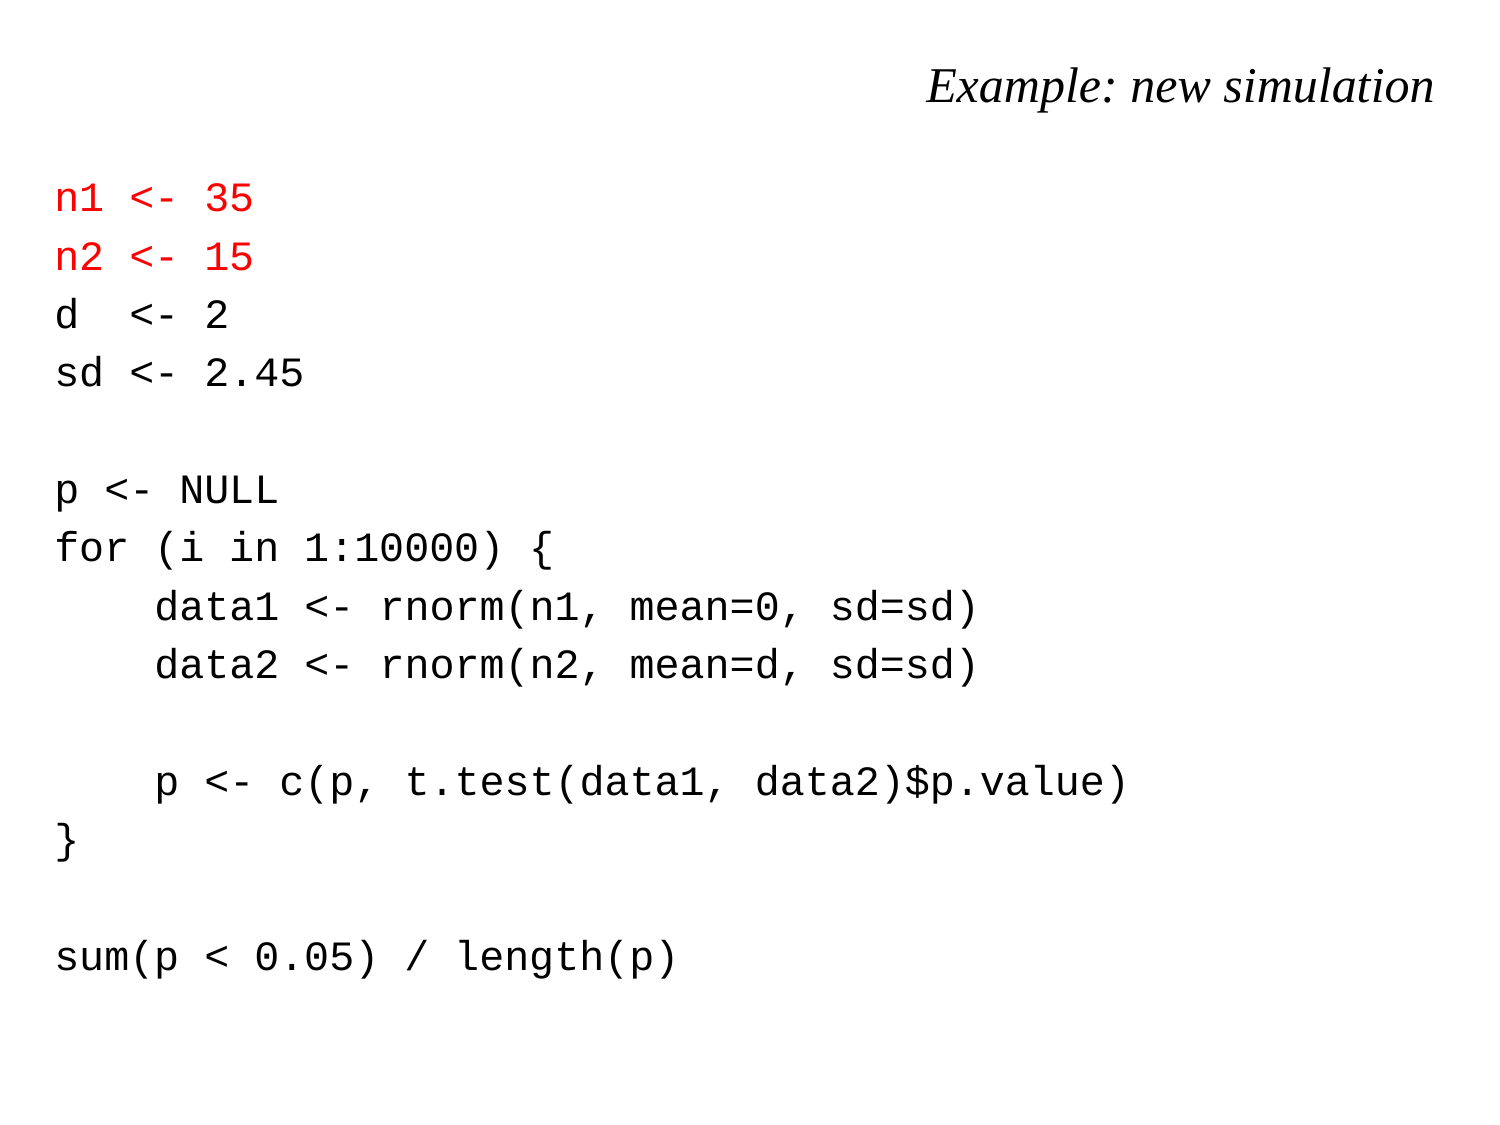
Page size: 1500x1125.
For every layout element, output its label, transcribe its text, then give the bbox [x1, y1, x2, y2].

title Example: new simulation [41, 45, 1450, 120]
list n1 <- 35 n2 <- 15 d <- 2 sd <- 2.45 p <- NULL for (i in 1:10000) { data1 <- rnorm(n1, mean=0, sd=sd) data2 <- rnorm(n2, mean=d, sd=sd) p <- c(p, t.test(data1, data2)$p.value) } sum(p < 0.05) / length(p) [39, 162, 1454, 1052]
